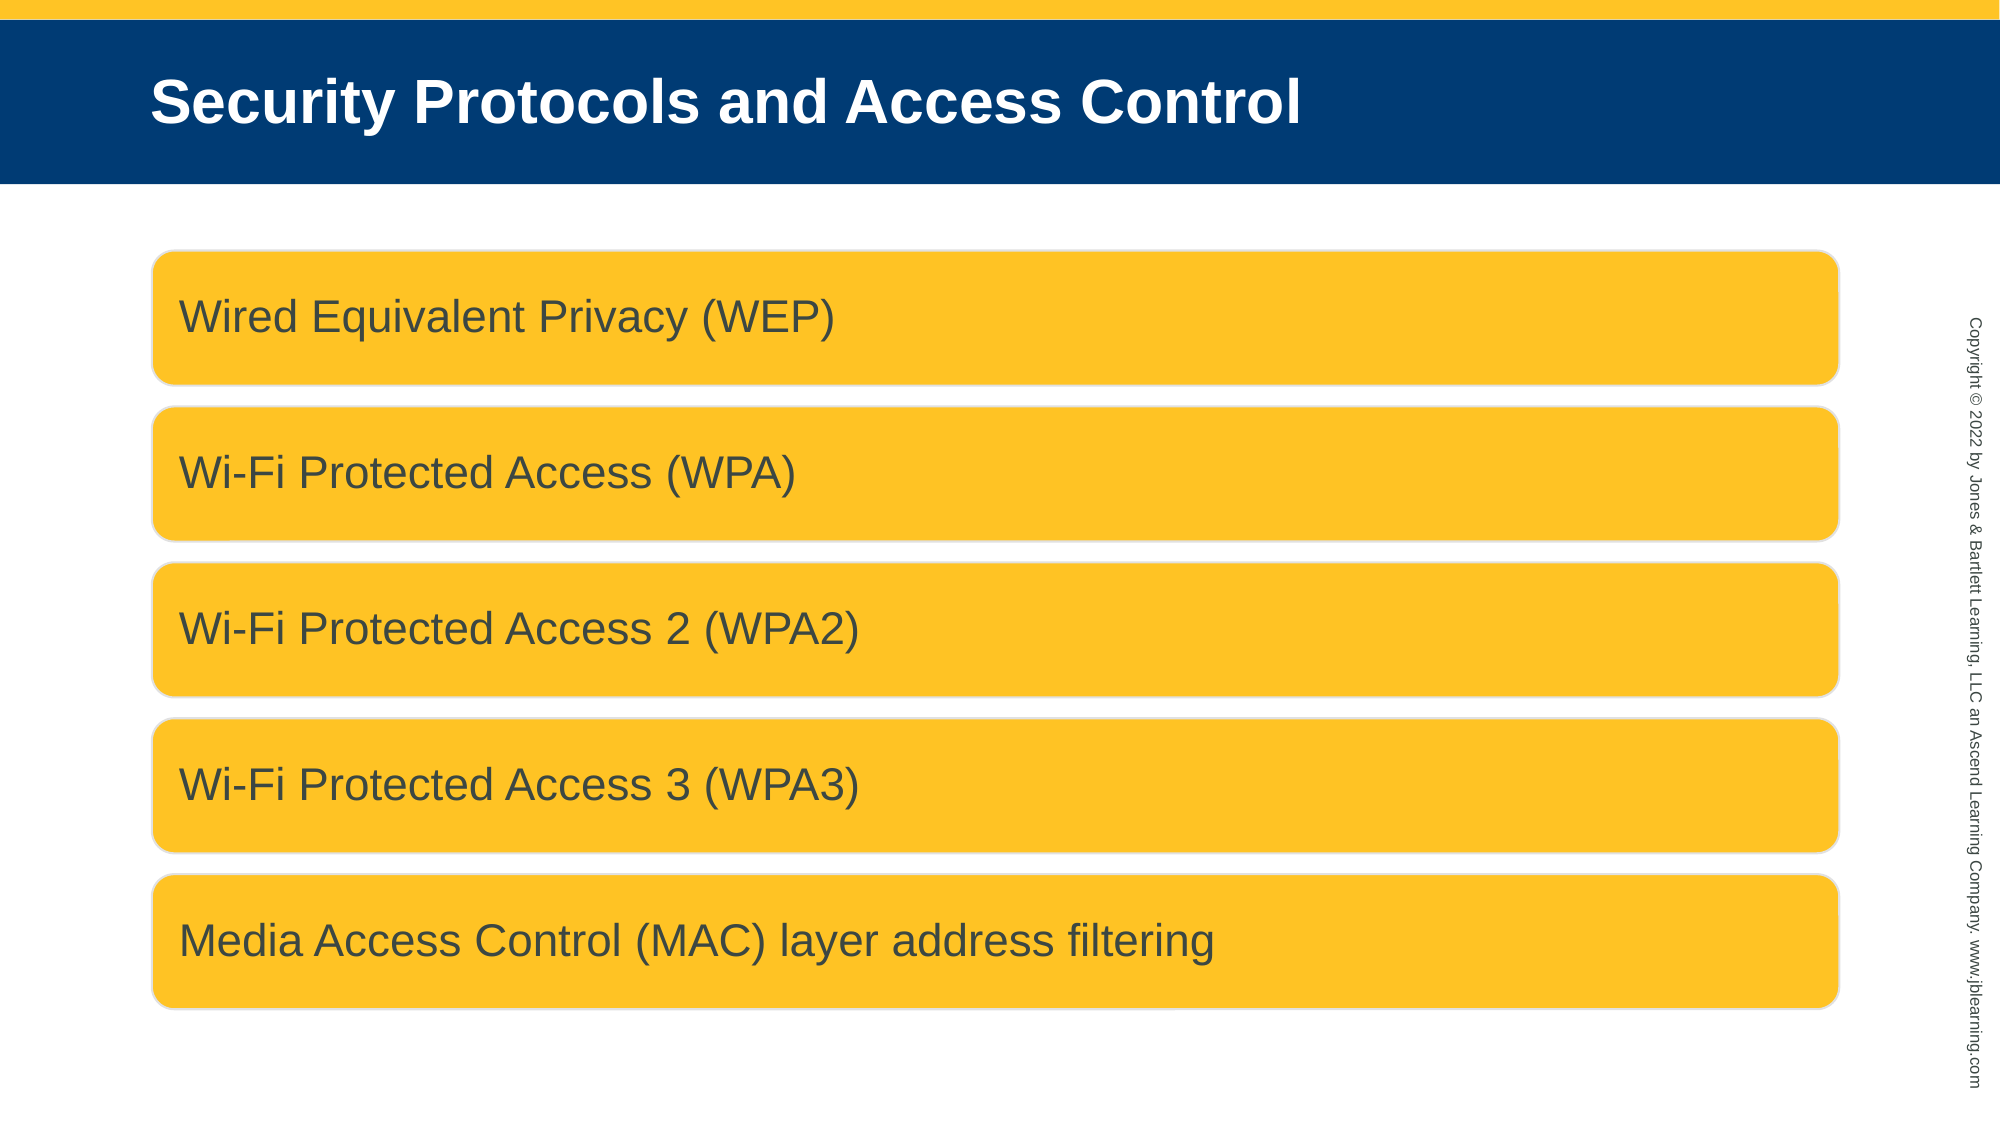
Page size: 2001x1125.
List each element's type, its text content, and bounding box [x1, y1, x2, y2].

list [151, 244, 1840, 1016]
title Security Protocols and Access Control [0, 19, 2000, 185]
